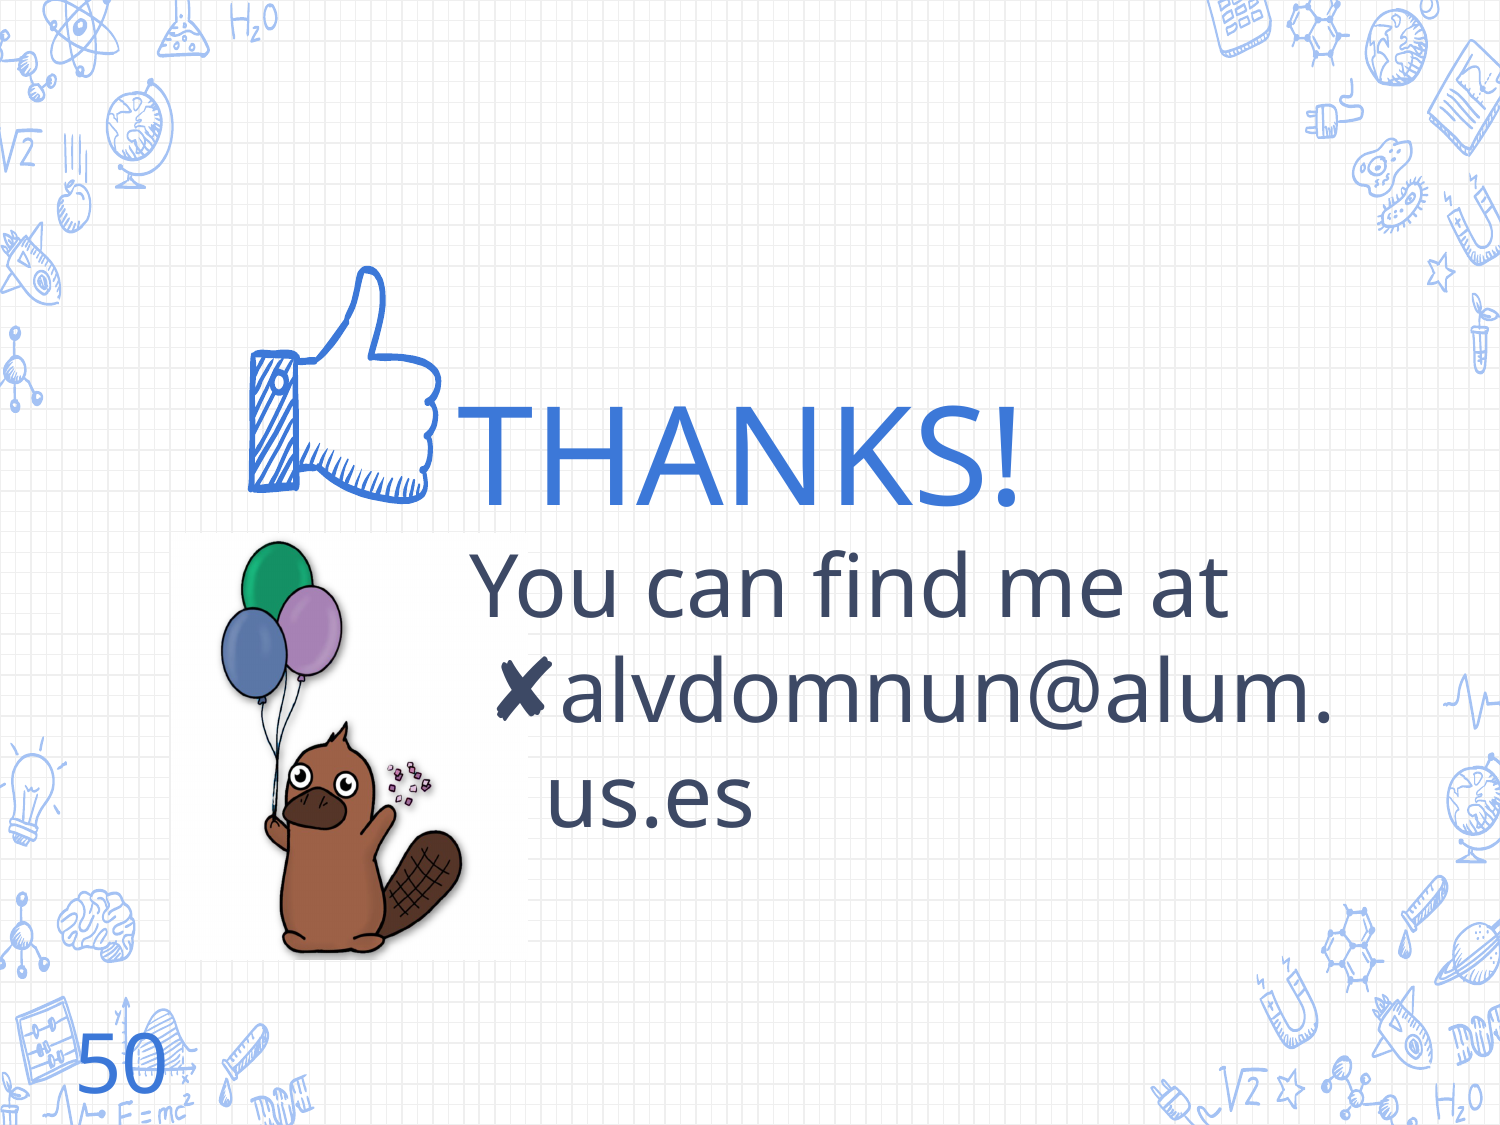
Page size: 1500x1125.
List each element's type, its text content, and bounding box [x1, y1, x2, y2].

picture [170, 532, 528, 960]
text_box [247, 265, 442, 505]
text_box 50 [59, 996, 195, 1125]
list You can find me at alvdomnun@alum.us.es [454, 515, 1365, 1054]
title THANKS! [442, 294, 1069, 531]
